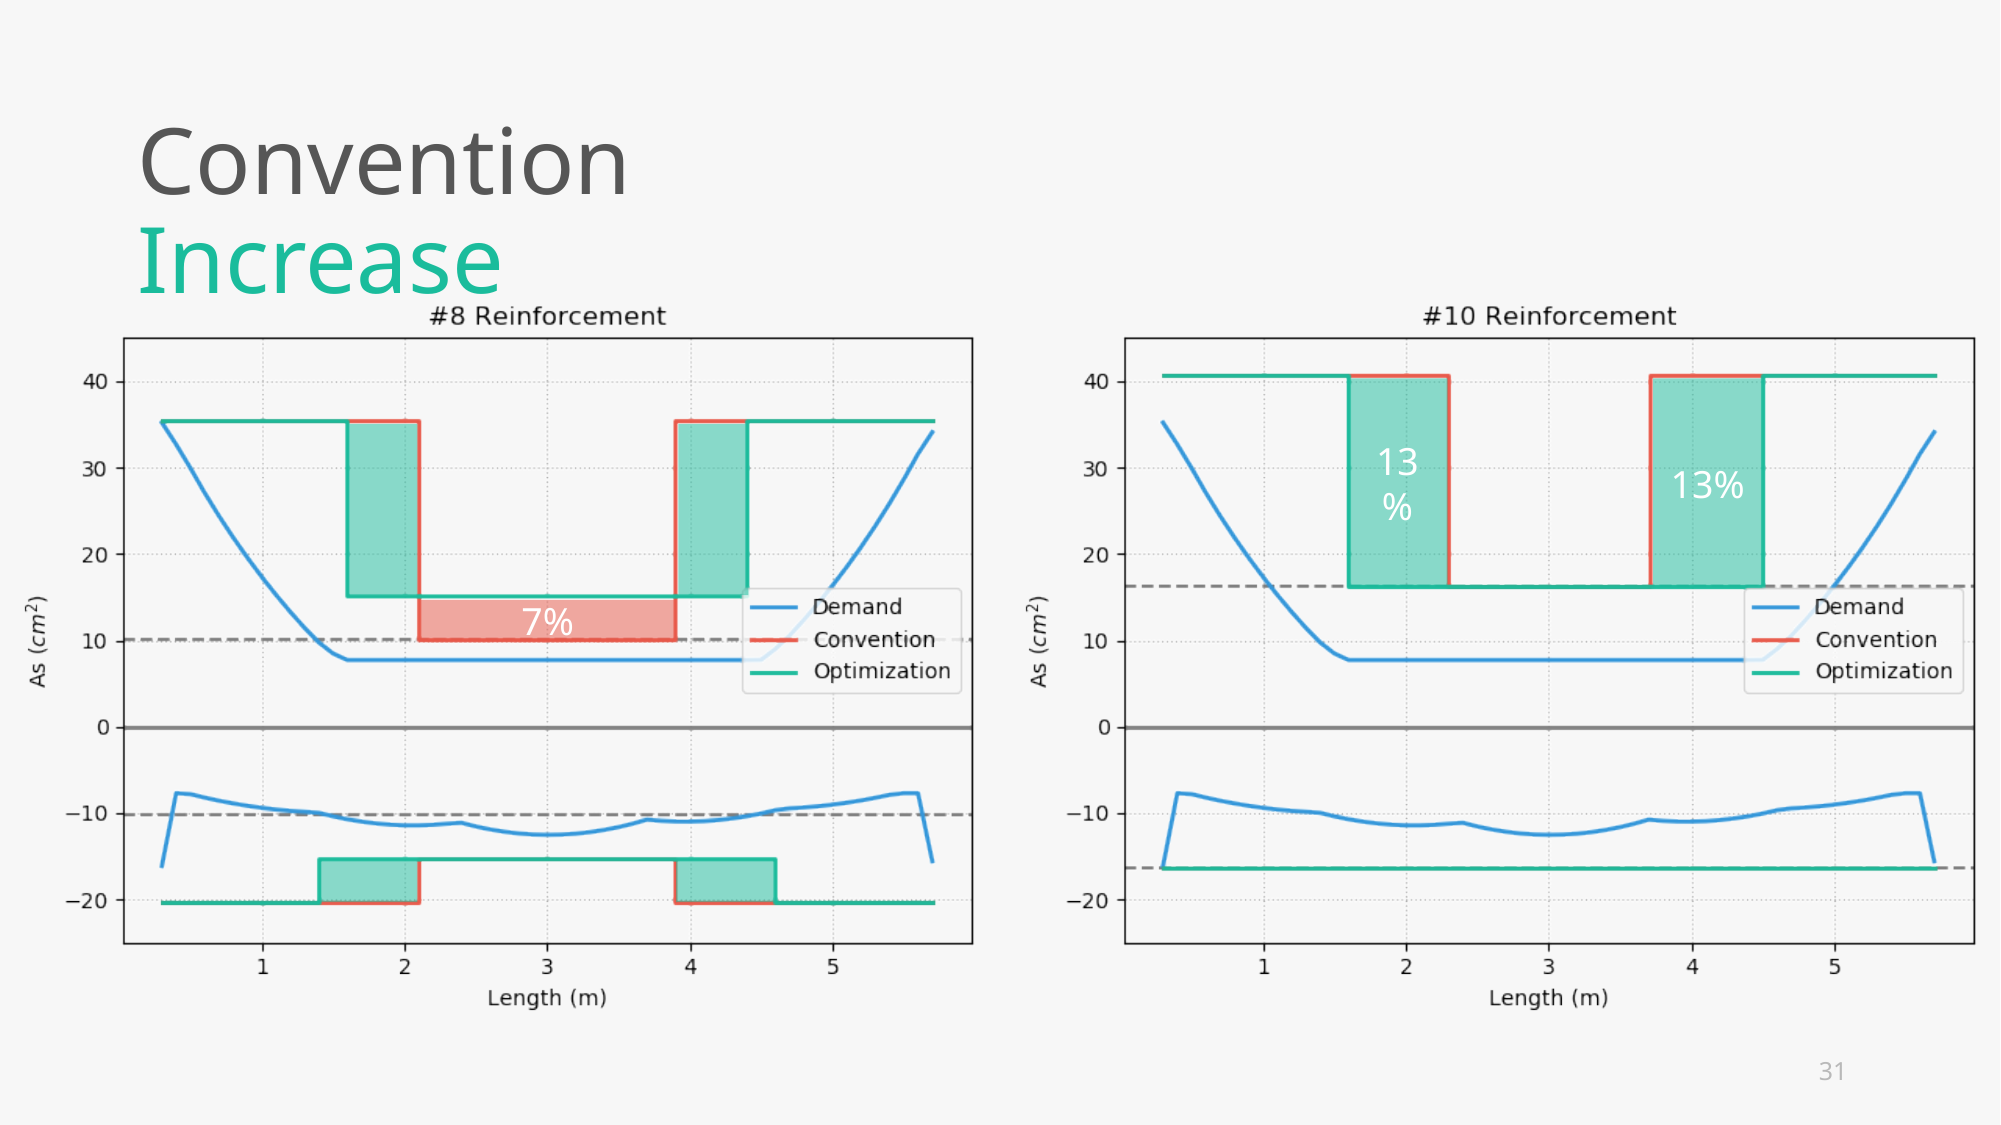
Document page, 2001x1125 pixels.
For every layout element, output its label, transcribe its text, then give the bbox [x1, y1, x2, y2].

slide_number 31 [1412, 1042, 1863, 1103]
picture [0, 283, 1000, 1034]
list Convention Increase [137, 108, 956, 283]
picture [1001, 283, 2000, 1034]
